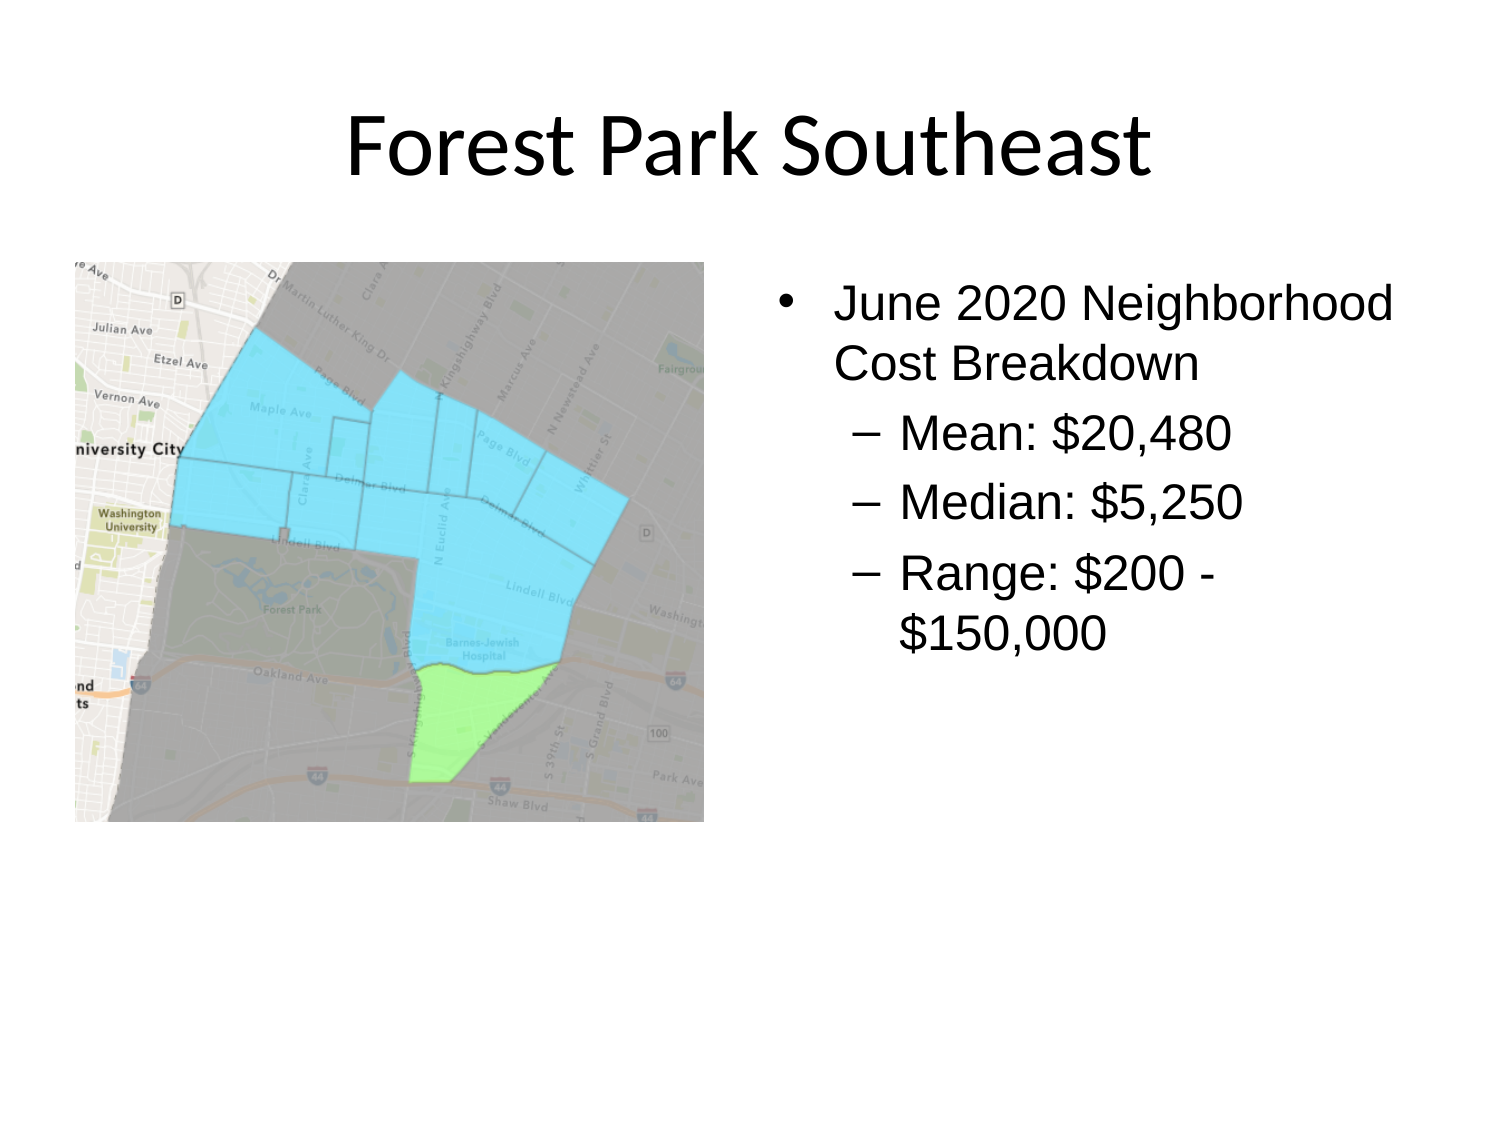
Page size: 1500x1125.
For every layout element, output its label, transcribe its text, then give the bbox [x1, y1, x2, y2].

list June 2020 Neighborhood Cost Breakdown Mean: $20,480 Median: $5,250 Range: $200 - $150,000 [762, 262, 1425, 1005]
title Forest Park Southeast [75, 45, 1425, 233]
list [74, 262, 704, 823]
